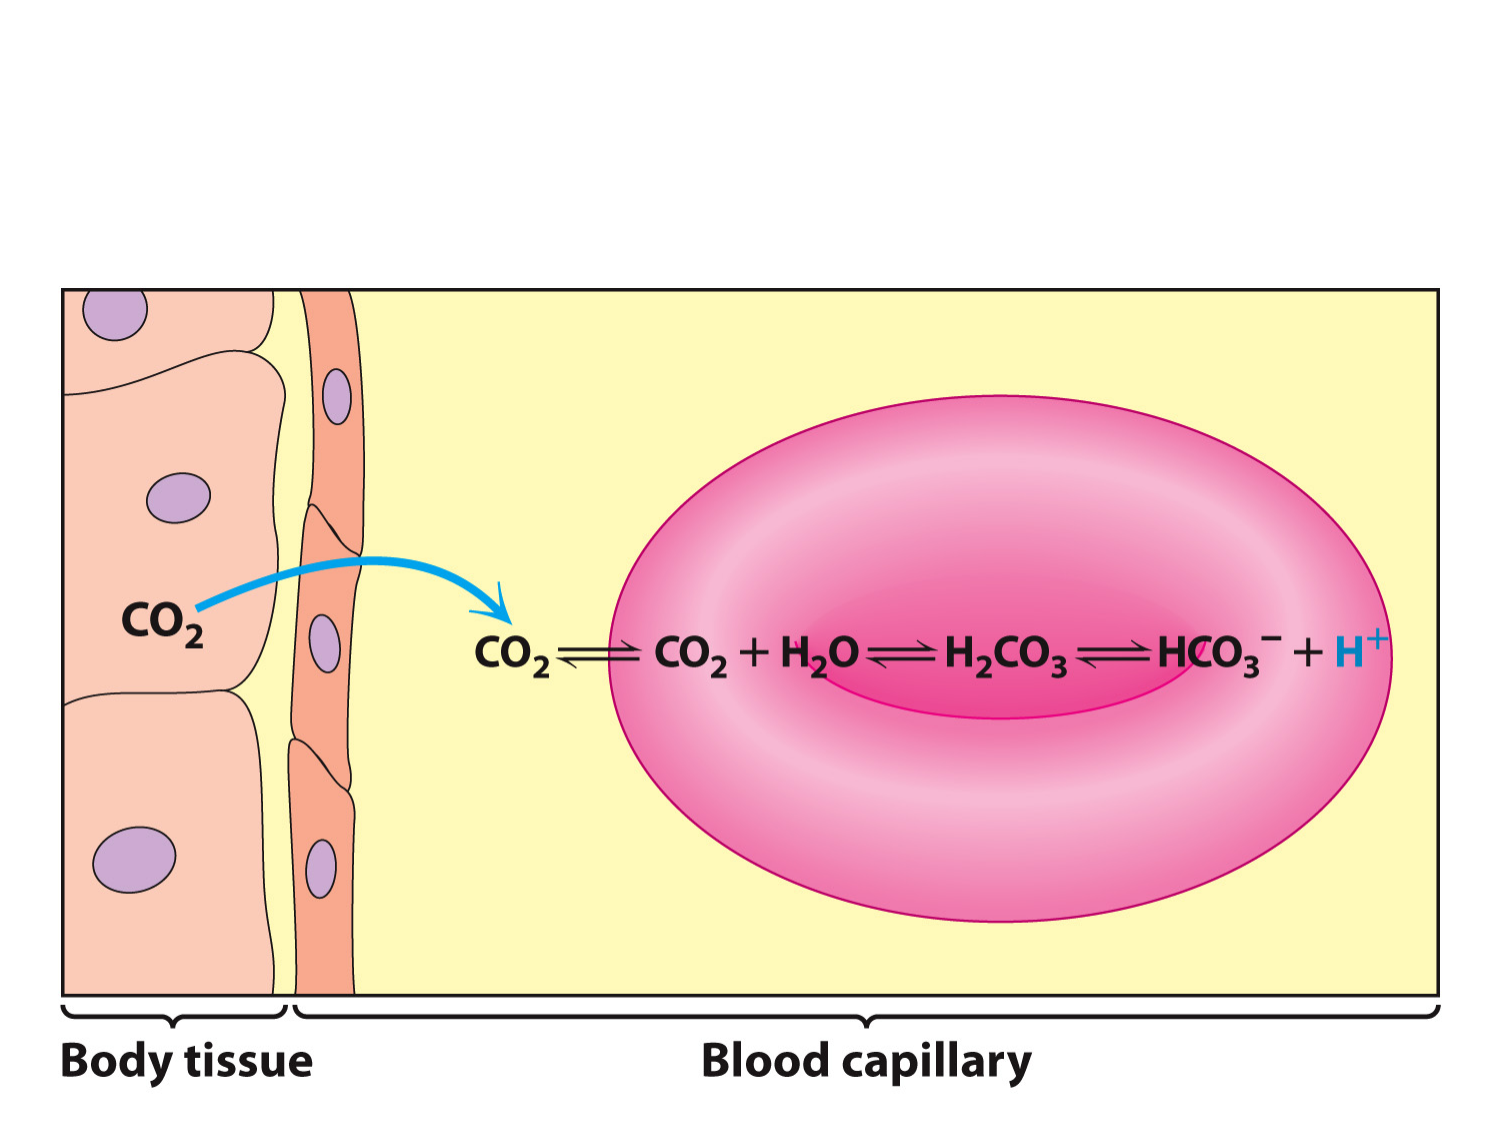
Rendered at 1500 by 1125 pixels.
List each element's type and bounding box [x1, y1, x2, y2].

picture [49, 277, 1451, 1097]
